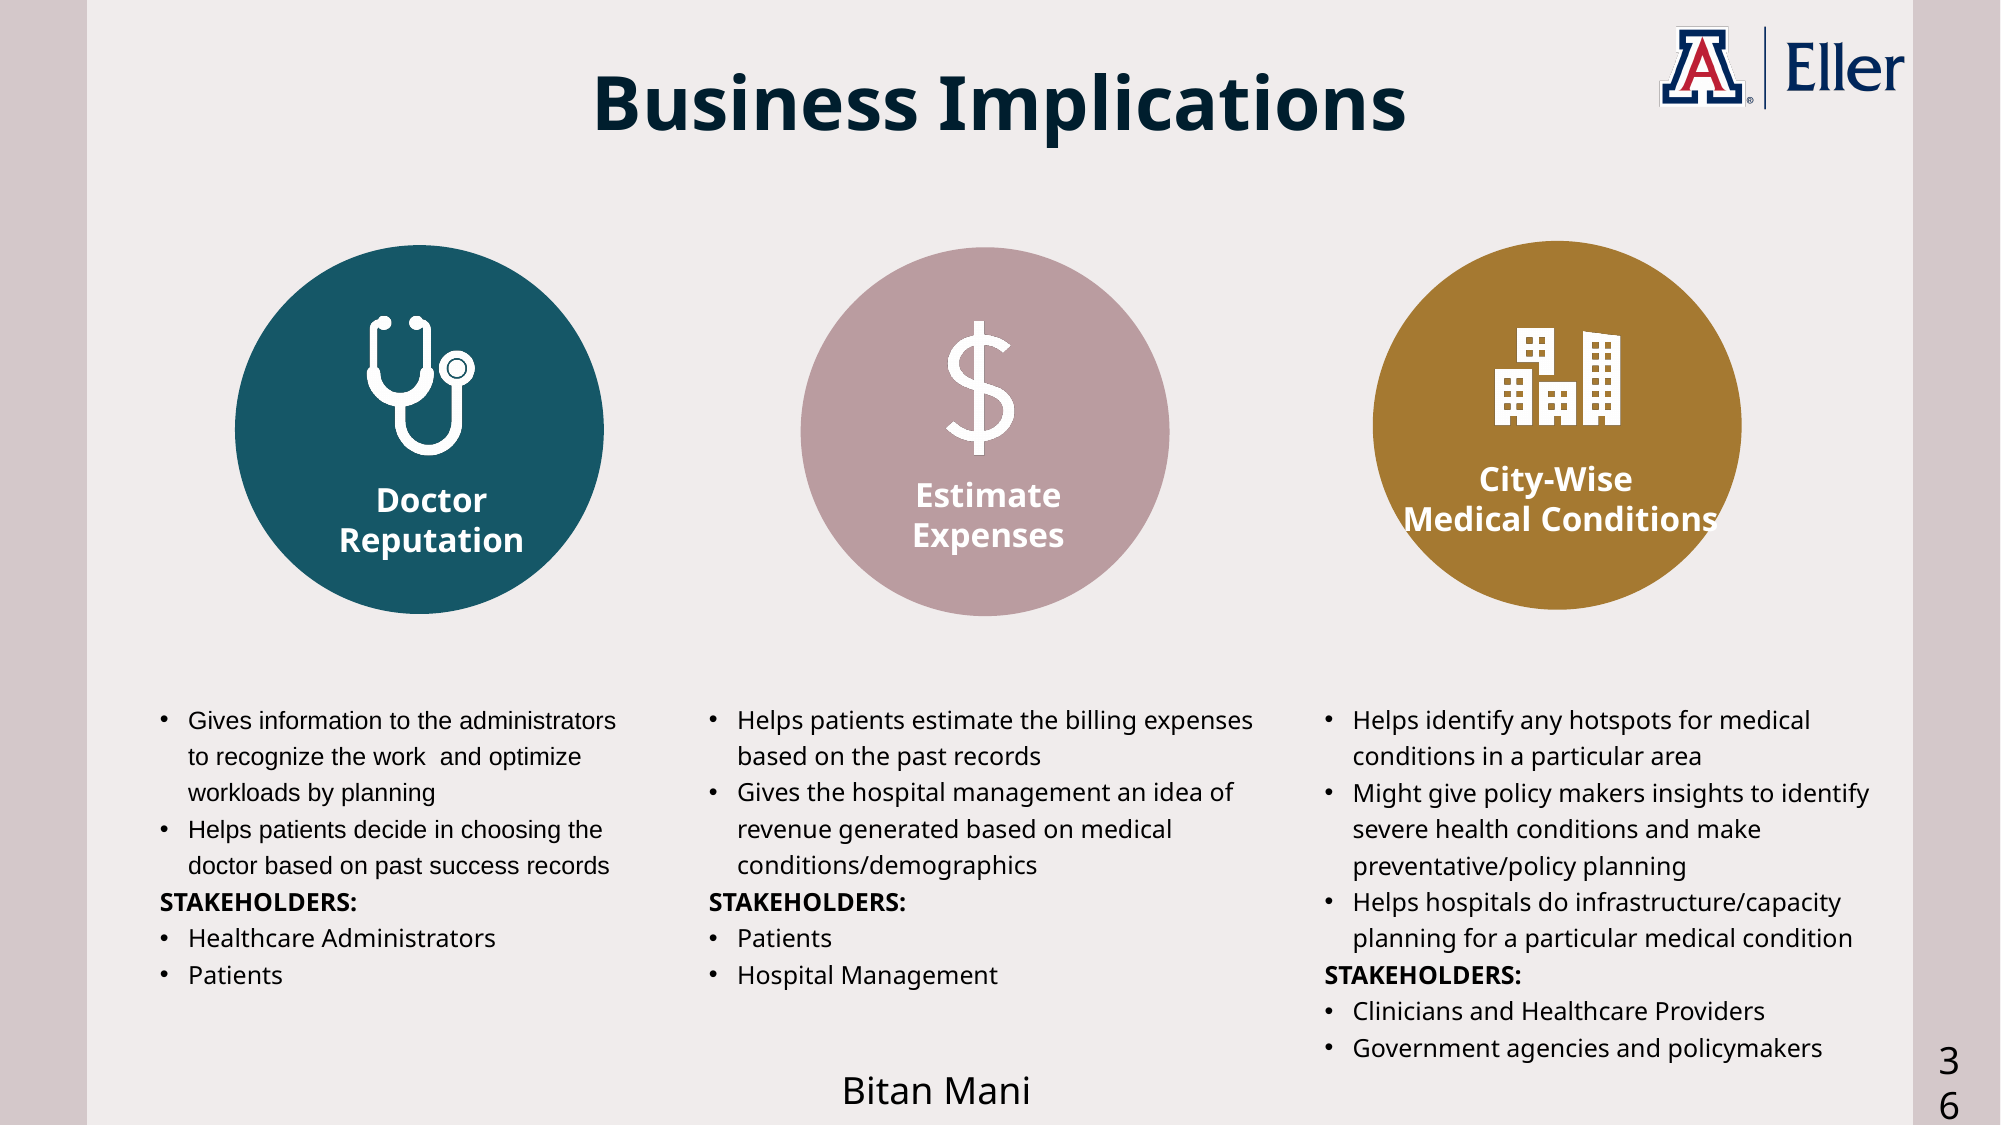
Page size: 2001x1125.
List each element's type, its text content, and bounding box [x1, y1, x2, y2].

picture [1482, 301, 1633, 452]
text_box Helps identify any hotspots for medical conditions in a particular area Might give policy makers insights to identify severe health conditions and make preventative/policy planning Helps hospitals do infrastructure/capacity planning for a particular medical condition STAKEHOLDERS: Clinicians and Healthcare Providers Government agencies and policymakers [1309, 690, 1925, 1125]
text_box Bitan Mani [700, 1059, 1173, 1120]
text_box Business Implications [576, 47, 1424, 153]
text_box Estimate Expenses [819, 466, 1157, 562]
picture [1629, 0, 1952, 136]
text_box City-Wise Medical Conditions [1382, 451, 1740, 546]
text_box [1417, 546, 1697, 610]
text_box [854, 562, 1116, 617]
text_box 36 [1923, 1030, 1988, 1125]
text_box [1372, 240, 1742, 483]
picture [345, 310, 496, 461]
text_box Doctor Reputation [305, 471, 558, 567]
text_box [234, 245, 604, 614]
text_box Helps patients estimate the billing expenses based on the past records Gives the hospital management an idea of revenue generated based on medical conditions/demographics STAKEHOLDERS: Patients Hospital Management [693, 690, 1306, 1070]
text_box [800, 247, 1170, 512]
text_box Gives information to the administrators to recognize the work and optimize workloads by planning Helps patients decide in choosing the doctor based on past success records STAKEHOLDERS: Healthcare Administrators Patients [144, 690, 646, 997]
picture [896, 313, 1062, 464]
